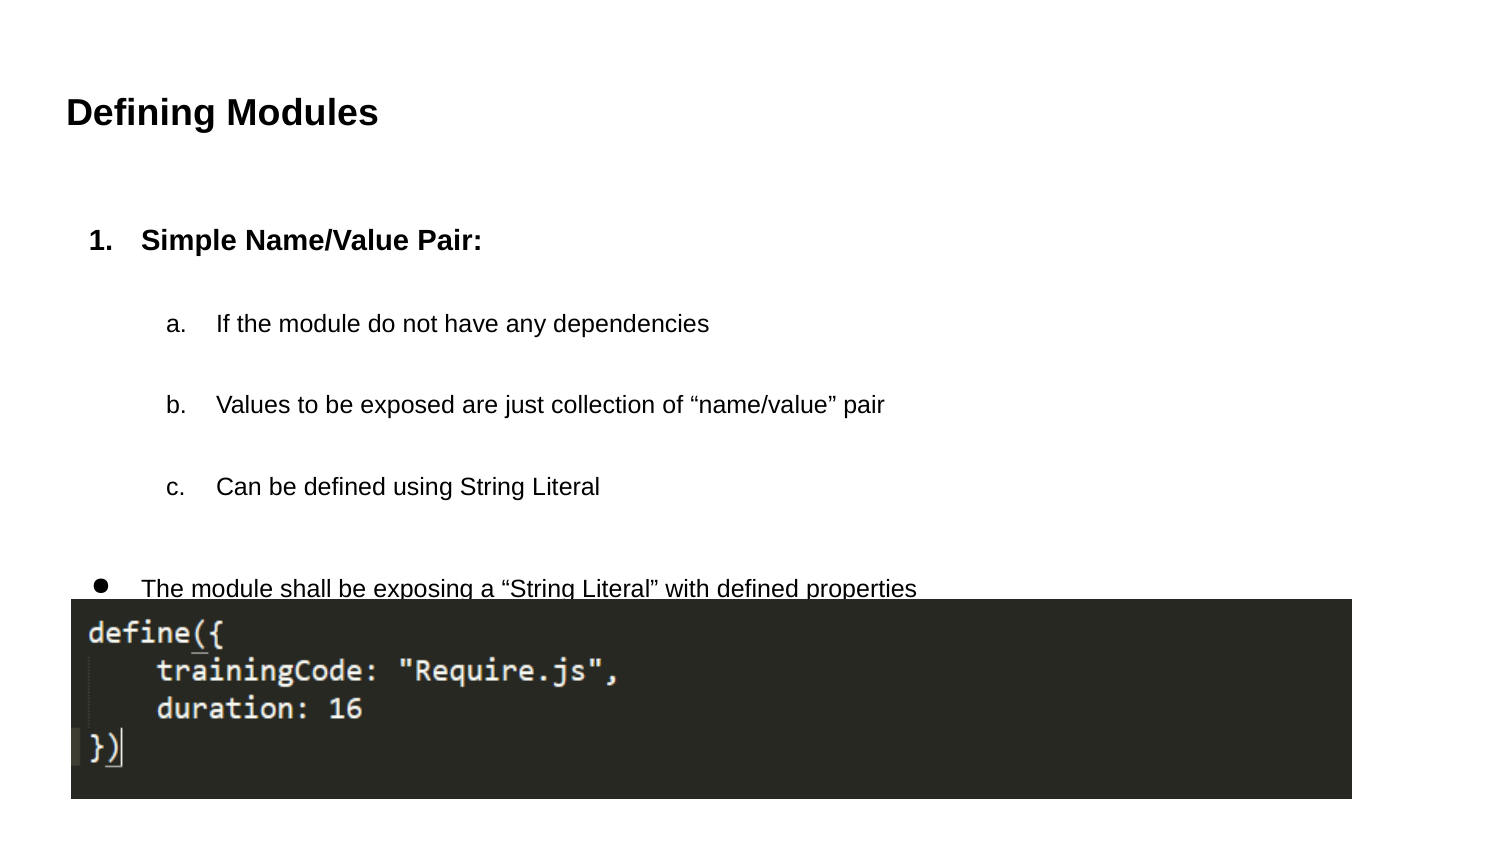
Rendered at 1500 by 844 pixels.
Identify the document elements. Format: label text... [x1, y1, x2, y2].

list Simple Name/Value Pair: If the module do not have any dependencies Values to be exposed are just collection of “name/value” pair Can be defined using String Literal The module shall be exposing a “String Literal” with defined properties Requiring this module shall make these “Name/Value” pair available to other modules [51, 189, 1449, 832]
title Defining Modules [51, 72, 1449, 167]
picture [71, 599, 1352, 799]
